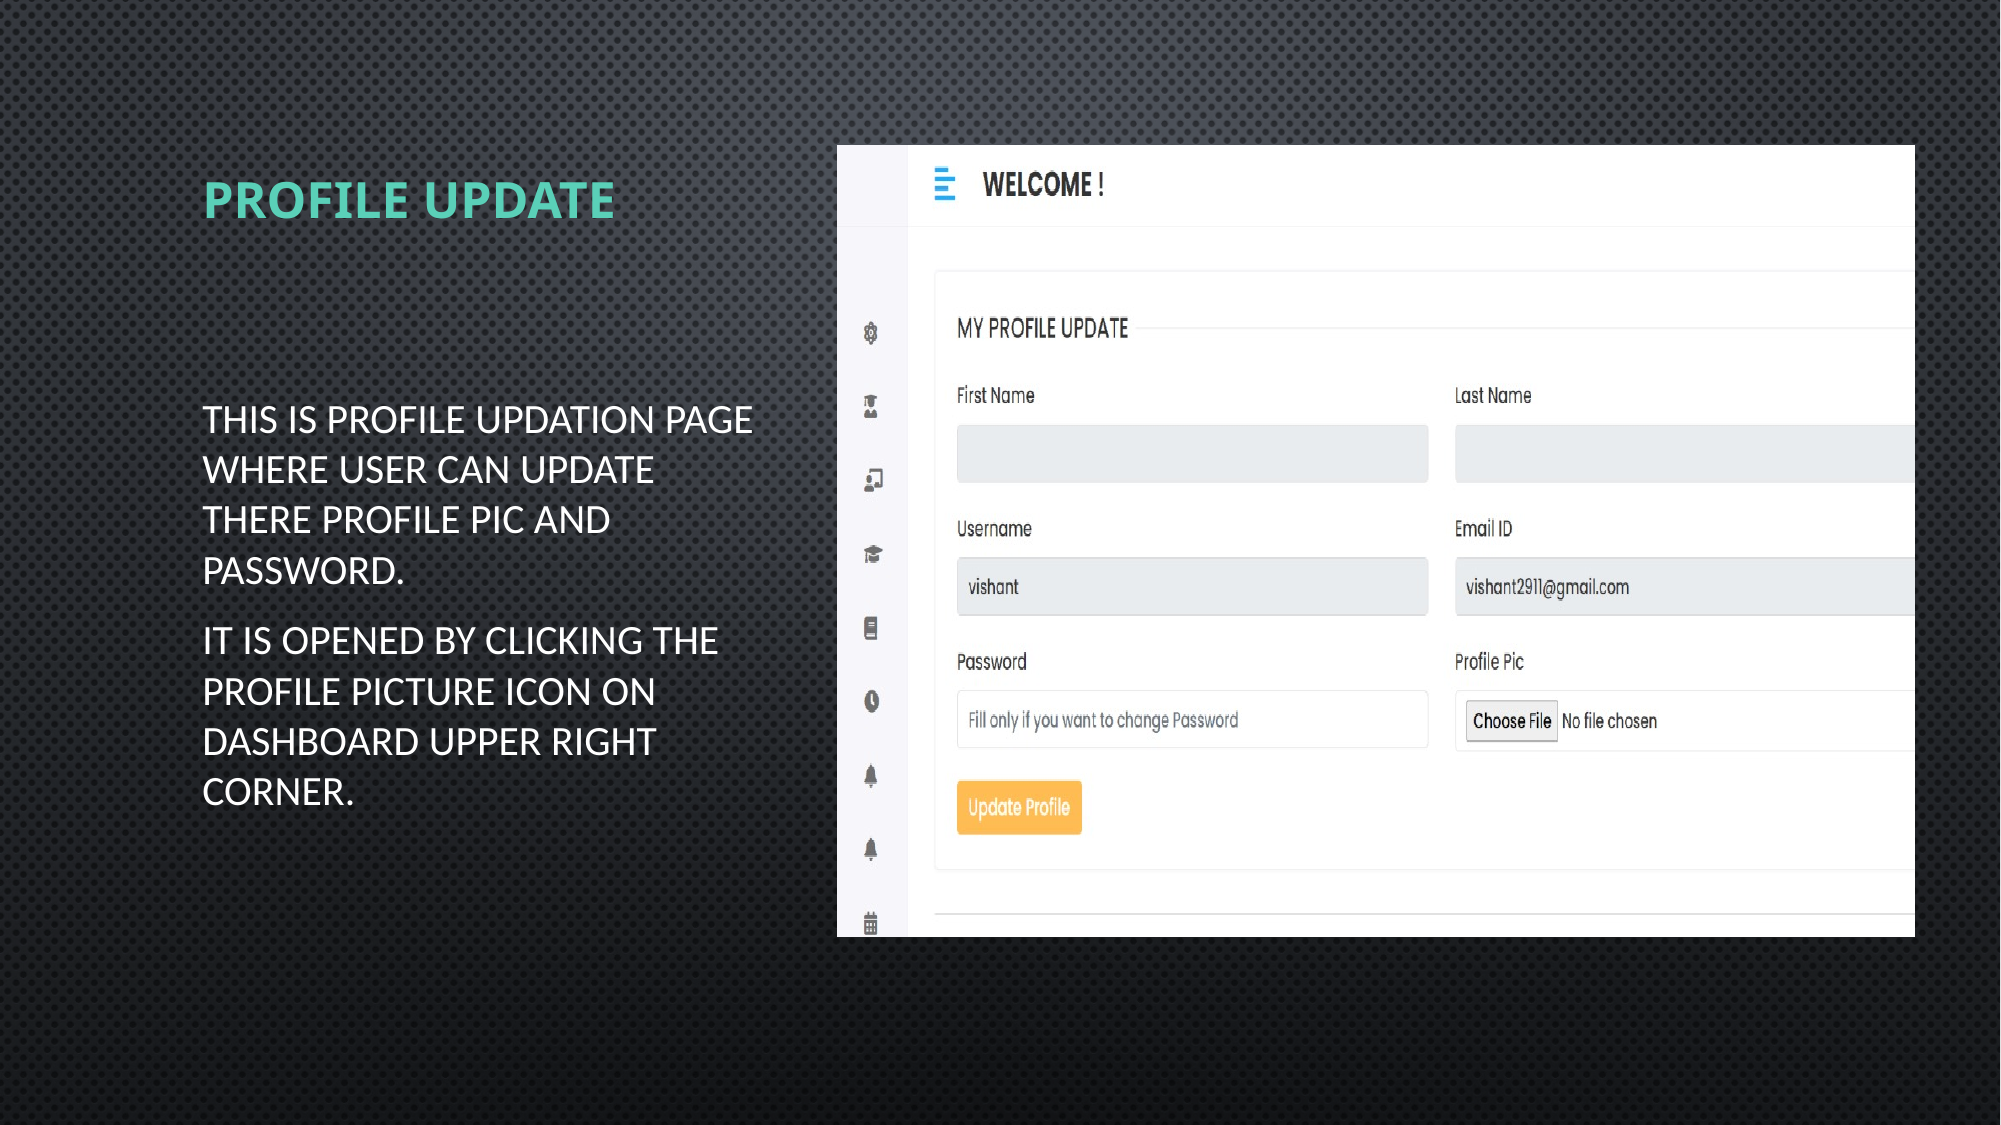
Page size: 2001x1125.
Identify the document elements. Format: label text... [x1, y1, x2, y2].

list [836, 145, 1916, 937]
title PROFILE UPDATE [187, 145, 770, 236]
list This is profile updation page where user can update there profile pic and password. It is opened by clicking the profile picture icon on dashboard upper right corner. [187, 269, 770, 937]
